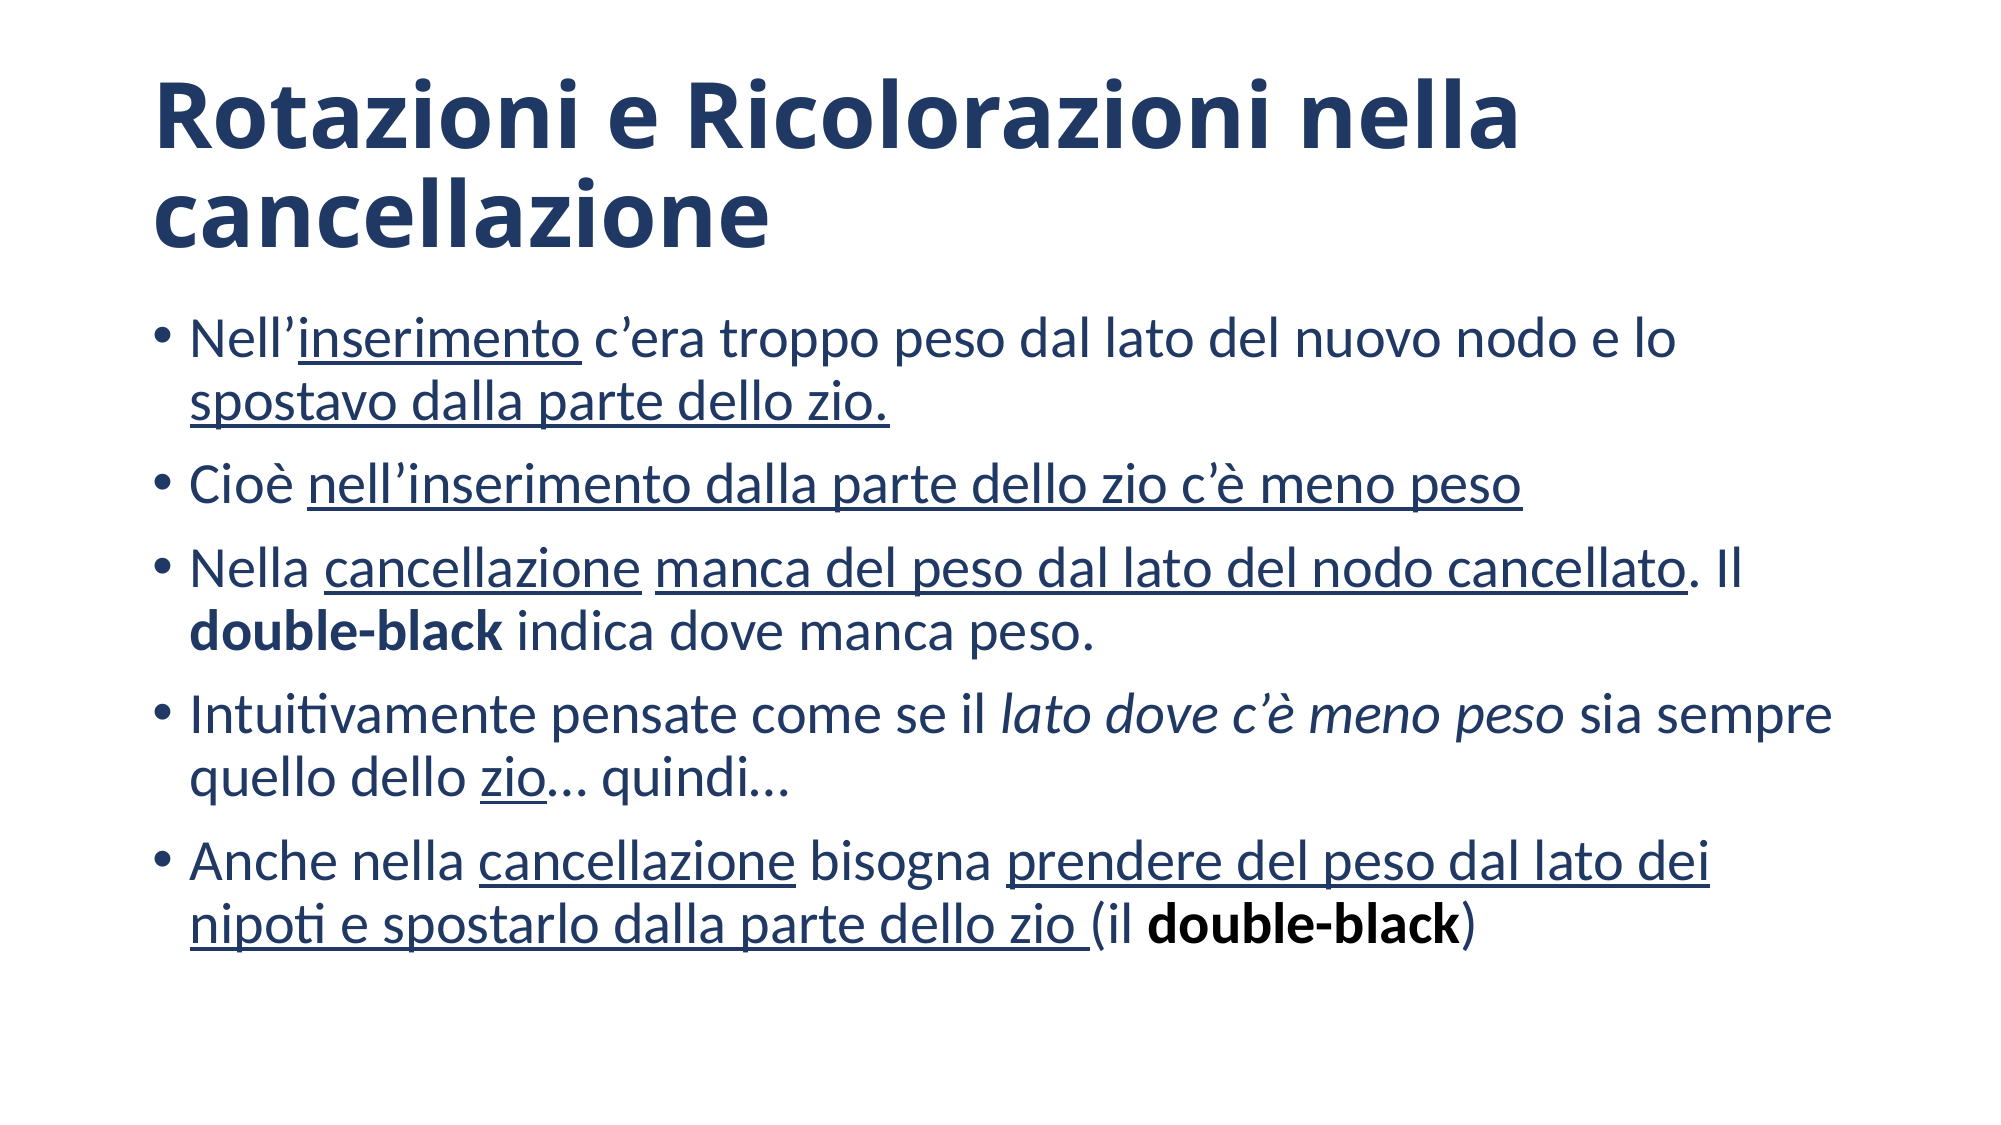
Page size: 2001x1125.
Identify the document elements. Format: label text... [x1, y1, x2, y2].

title Rotazioni e Ricolorazioni nella cancellazione [137, 59, 1863, 278]
list Nell’inserimento c’era troppo peso dal lato del nuovo nodo e lo spostavo dalla parte dello zio. Cioè nell’inserimento dalla parte dello zio c’è meno peso Nella cancellazione manca del peso dal lato del nodo cancellato. Il double-black indica dove manca peso. Intuitivamente pensate come se il lato dove c’è meno peso sia sempre quello dello zio… quindi… Anche nella cancellazione bisogna prendere del peso dal lato dei nipoti e spostarlo dalla parte dello zio (il double-black) [137, 299, 1863, 1014]
